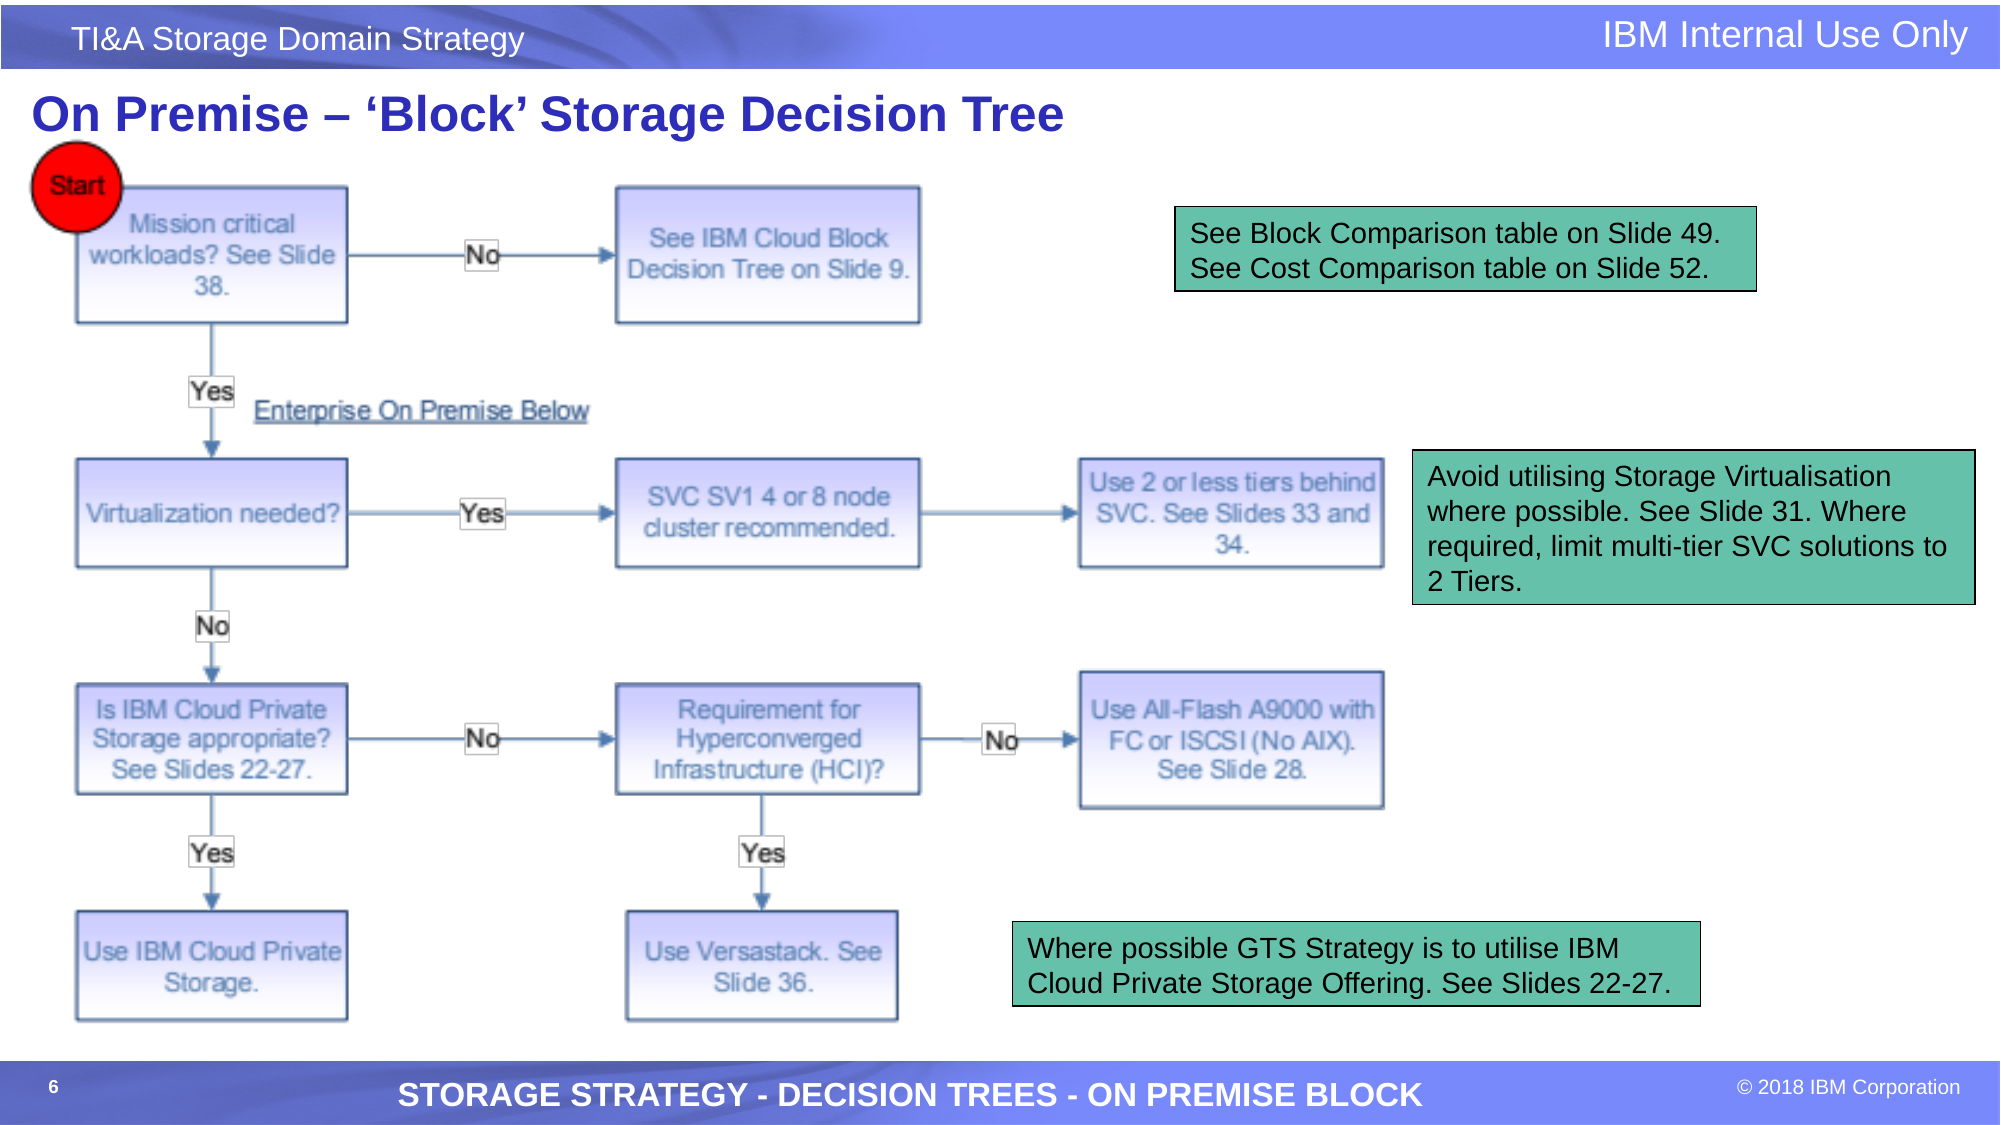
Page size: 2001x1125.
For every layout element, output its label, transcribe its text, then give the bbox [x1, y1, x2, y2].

title On Premise – ‘Block’ Storage Decision Tree [16, 73, 1820, 150]
picture [16, 137, 1401, 1038]
text_box Avoid utilising Storage Virtualisation where possible. See Slide 31. Where required, limit multi-tier SVC solutions to 2 Tiers. [1412, 449, 1975, 605]
text_box See Block Comparison table on Slide 49. See Cost Comparison table on Slide 52. [1405, 206, 1757, 292]
picture [1, 5, 2000, 69]
picture [0, 1061, 2000, 1125]
text_box Storage Strategy - Decision Trees - ON premISE Block [382, 1065, 1658, 1116]
text_box Where possible GTS Strategy is to utilise IBM Cloud Private Storage Offering. See Slides 22-27. [1405, 921, 1701, 1007]
